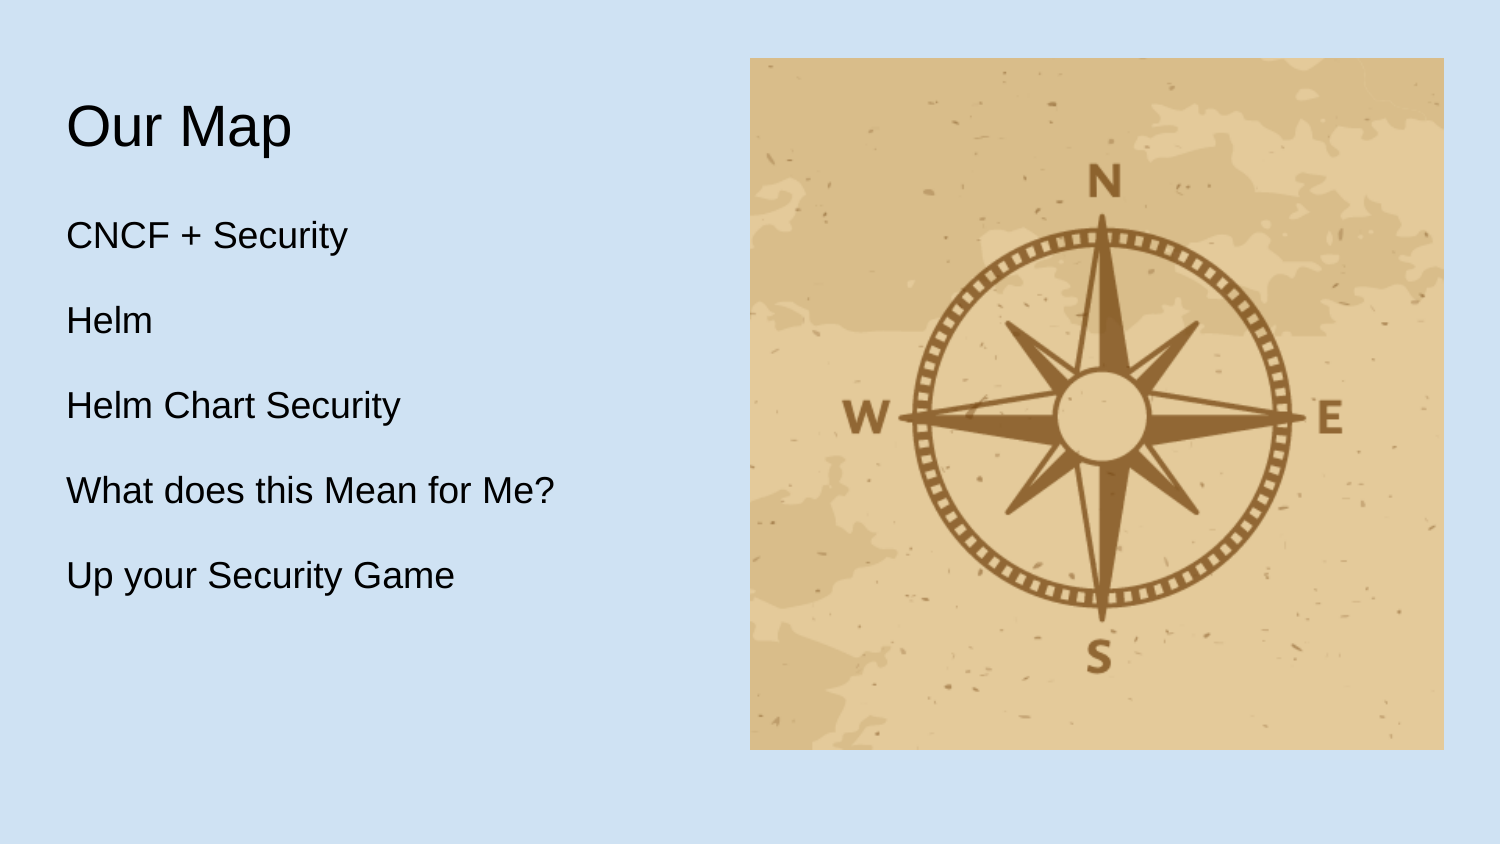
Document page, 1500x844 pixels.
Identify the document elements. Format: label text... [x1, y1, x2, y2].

list CNCF + Security Helm Helm Chart Security What does this Mean for Me? Up your Security Game [51, 189, 744, 750]
title Our Map [51, 72, 744, 167]
picture [749, 58, 1444, 750]
